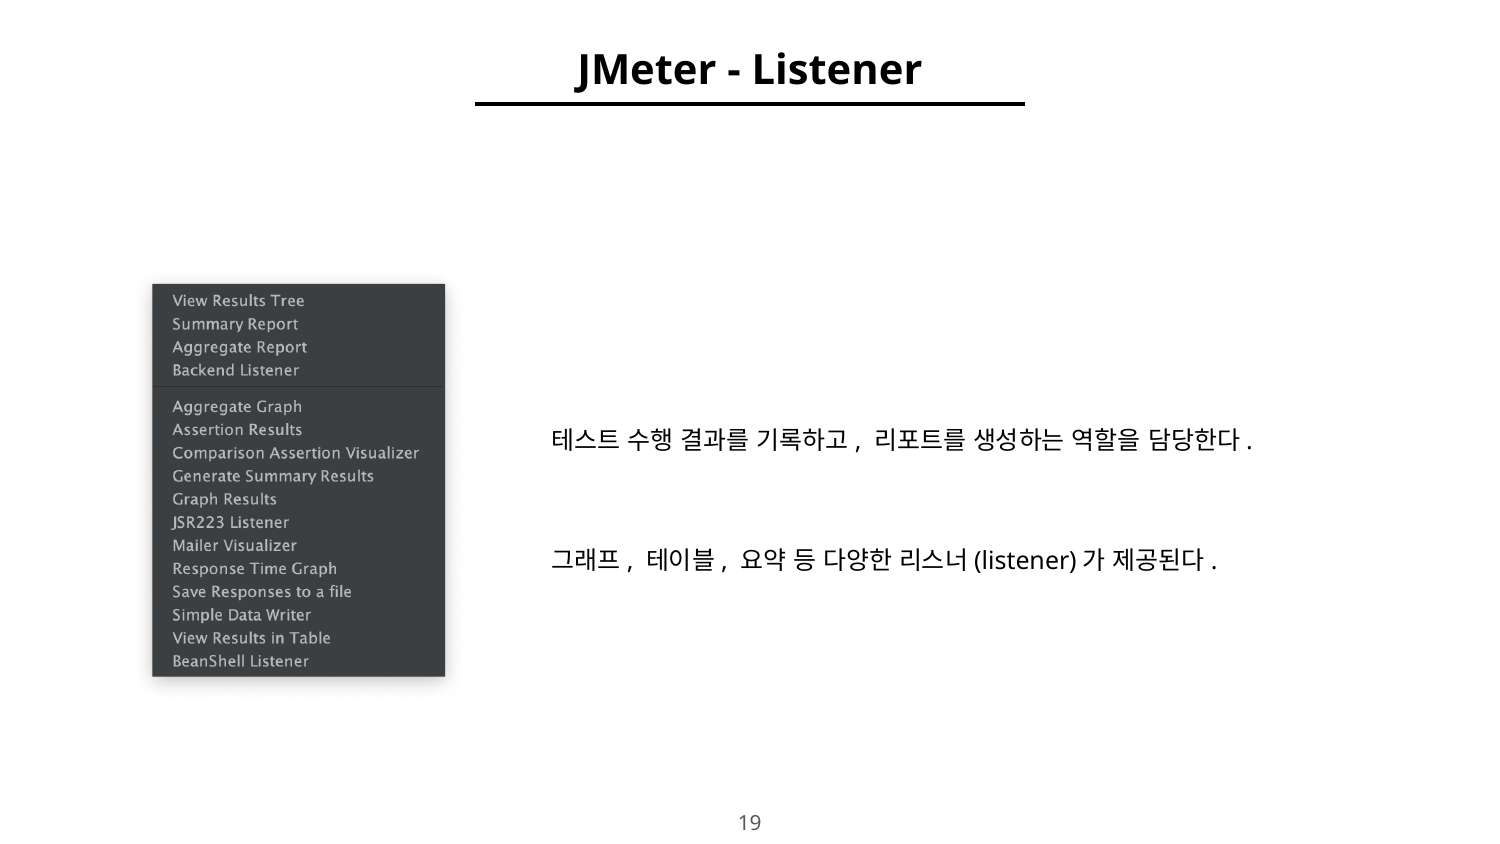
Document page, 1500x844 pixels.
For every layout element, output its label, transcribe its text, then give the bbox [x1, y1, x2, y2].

picture [127, 263, 470, 706]
text_box 테스트 수행 결과를 기록하고, 리포트를 생성하는 역할을 담당한다. 그래프, 테이블, 요약 등 다양한 리스너(listener)가 제공된다. [546, 411, 1434, 558]
title JMeter - Listener [367, 36, 1133, 100]
slide_number ‹#› [729, 804, 770, 833]
